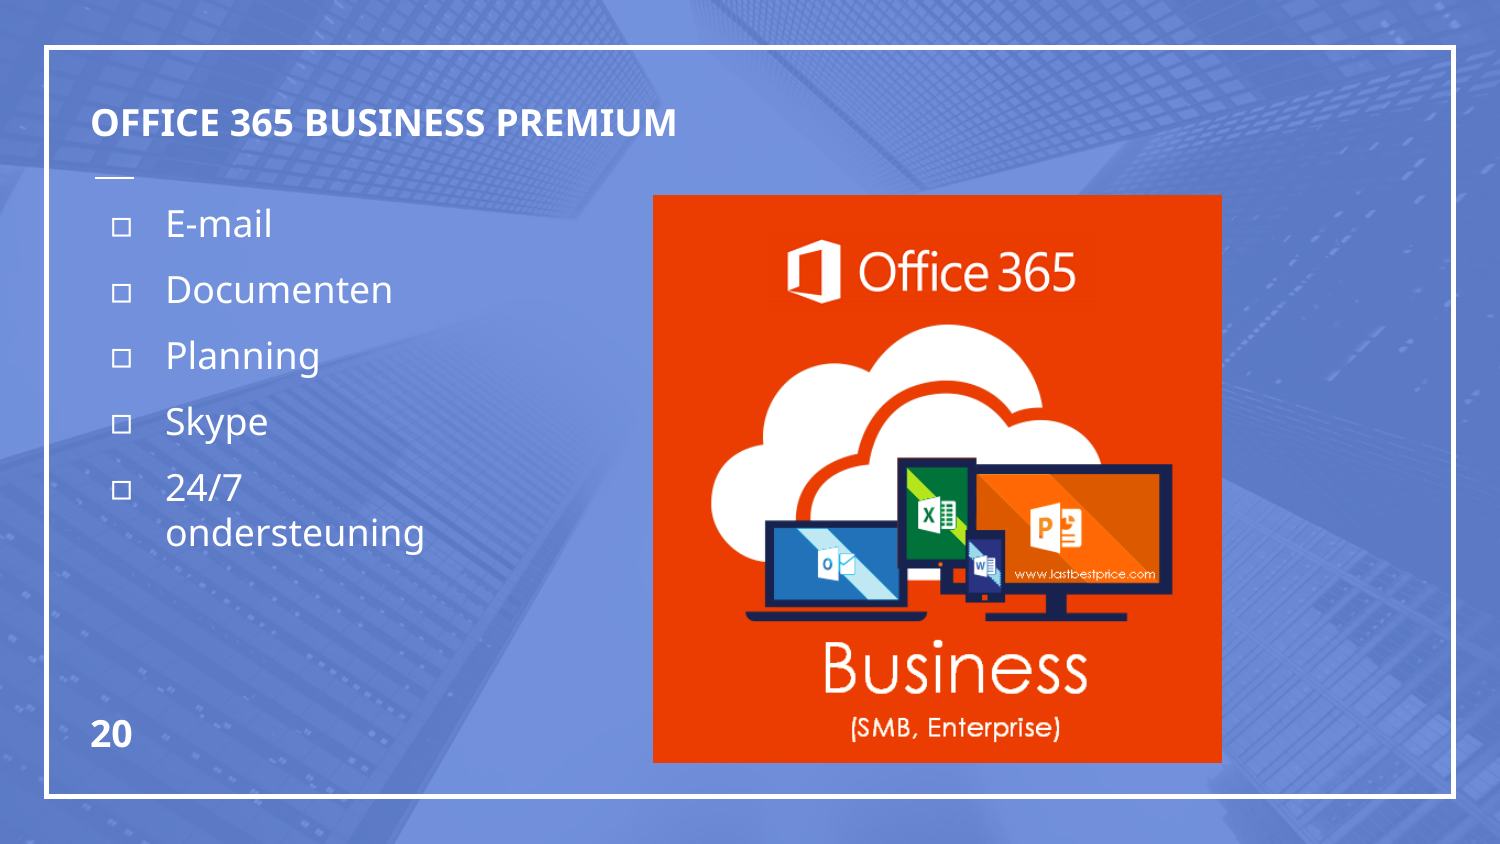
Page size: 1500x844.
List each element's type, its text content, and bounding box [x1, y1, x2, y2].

picture [653, 194, 1222, 764]
list E-mail Documenten Planning Skype 24/7 ondersteuning [75, 185, 483, 621]
title OFFICE 365 BUSINESS PREMIUM [75, 83, 1389, 218]
slide_number 20 [75, 687, 165, 777]
